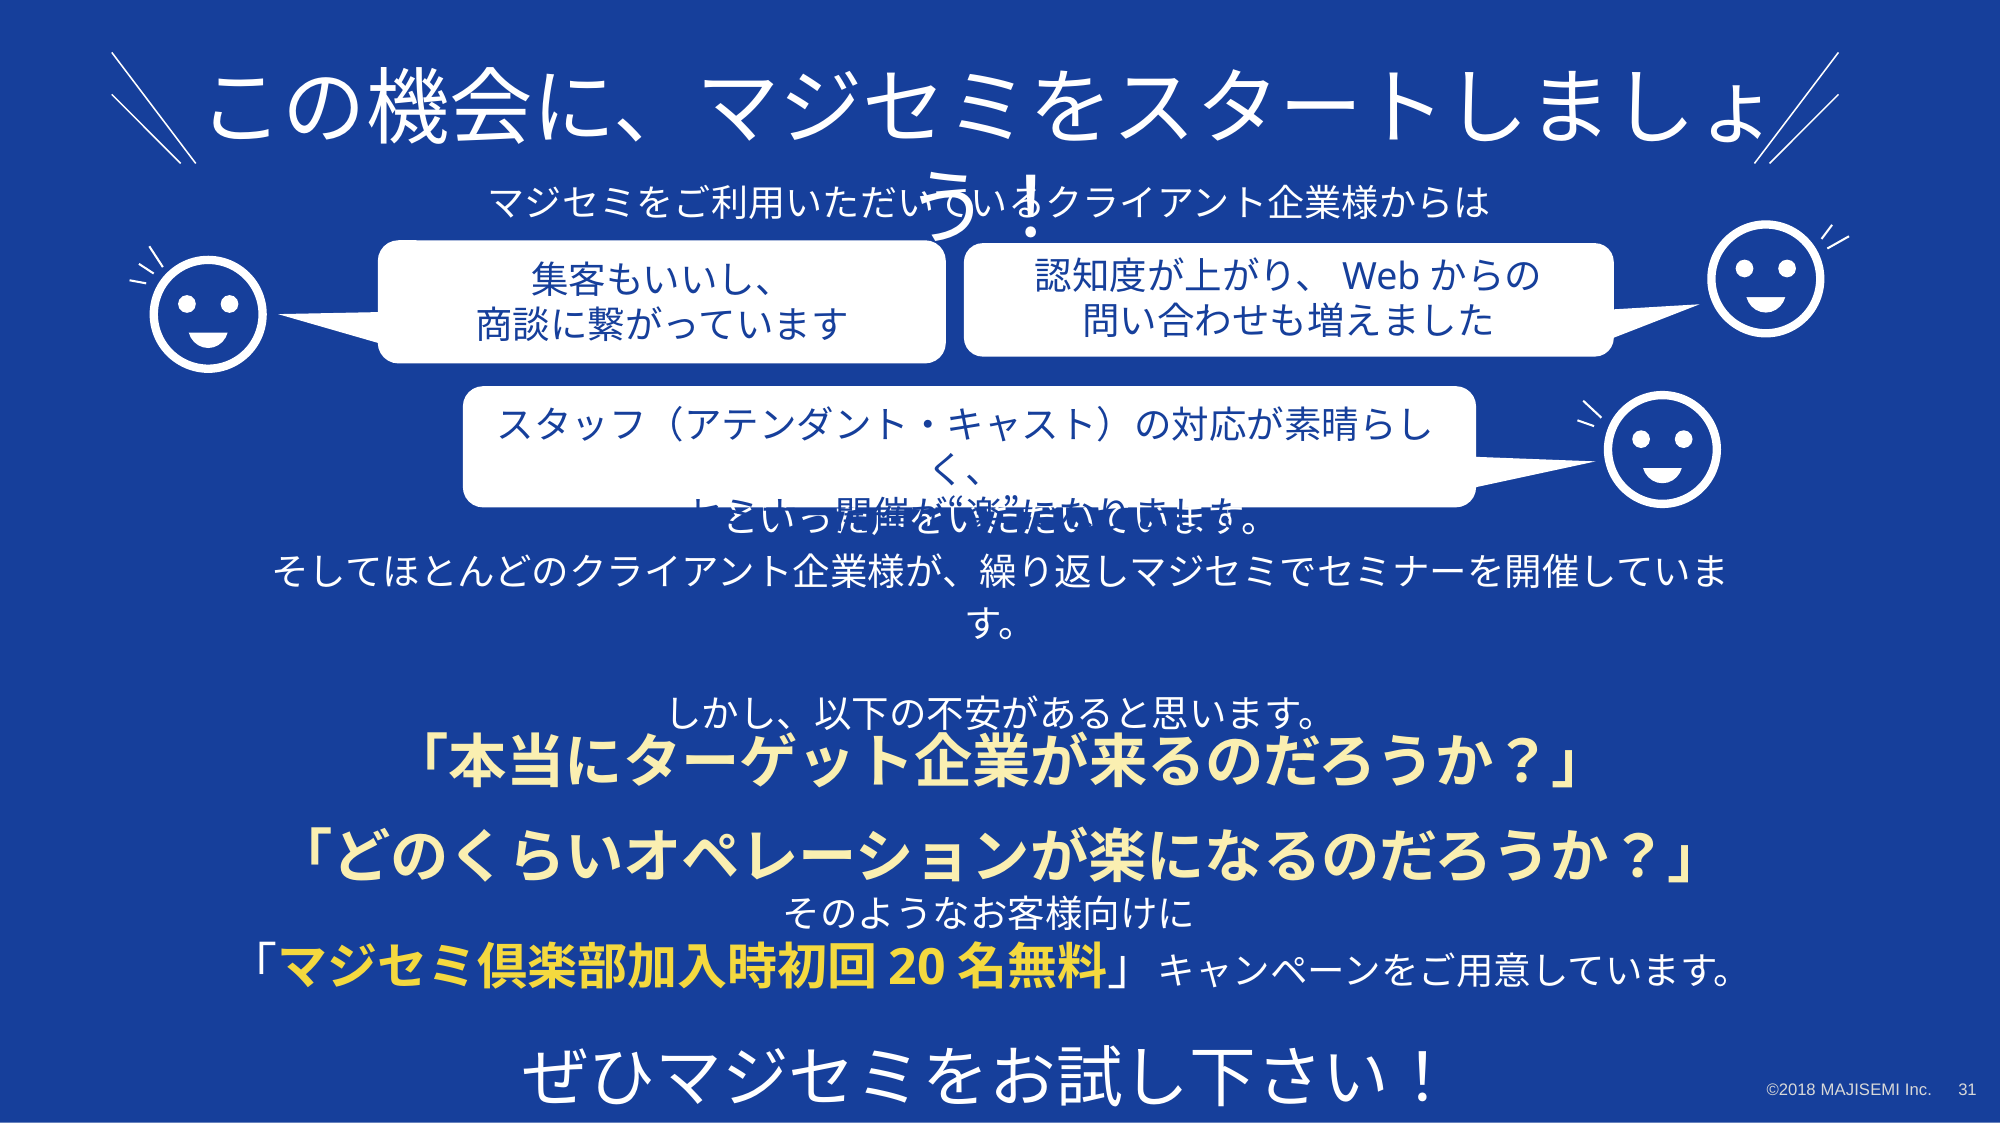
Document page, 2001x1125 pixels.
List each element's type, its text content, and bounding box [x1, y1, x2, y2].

text_box そのようなお客様向けに 「マジセミ倶楽部加入時初回20名無料」キャンペーンをご用意しています。 ぜひマジセミをお試し下さい！ [201, 908, 1777, 1122]
slide_number ‹#› [1928, 1058, 1992, 1119]
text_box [1754, 52, 1839, 164]
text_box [129, 223, 1850, 508]
text_box 「本当にターゲット企業が来るのだろうか？」 「どのくらいオペレーションが楽になるのだろうか？」 [113, 691, 1887, 908]
text_box マジセミをご利用いただいているクライアント企業様からは [466, 160, 1513, 221]
text_box といった声をいただいています。 そしてほとんどのクライアント企業様が、繰り返しマジセミでセミナーを開催しています。 しかし、以下の不安があると思います。 [245, 593, 1755, 682]
text_box この機会に、マジセミをスタートしましょう！ [164, 46, 1815, 221]
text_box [111, 52, 196, 164]
text_box ©2018 MAJISEMI Inc. [1667, 1058, 1928, 1119]
text_box [0, 0, 2000, 1123]
